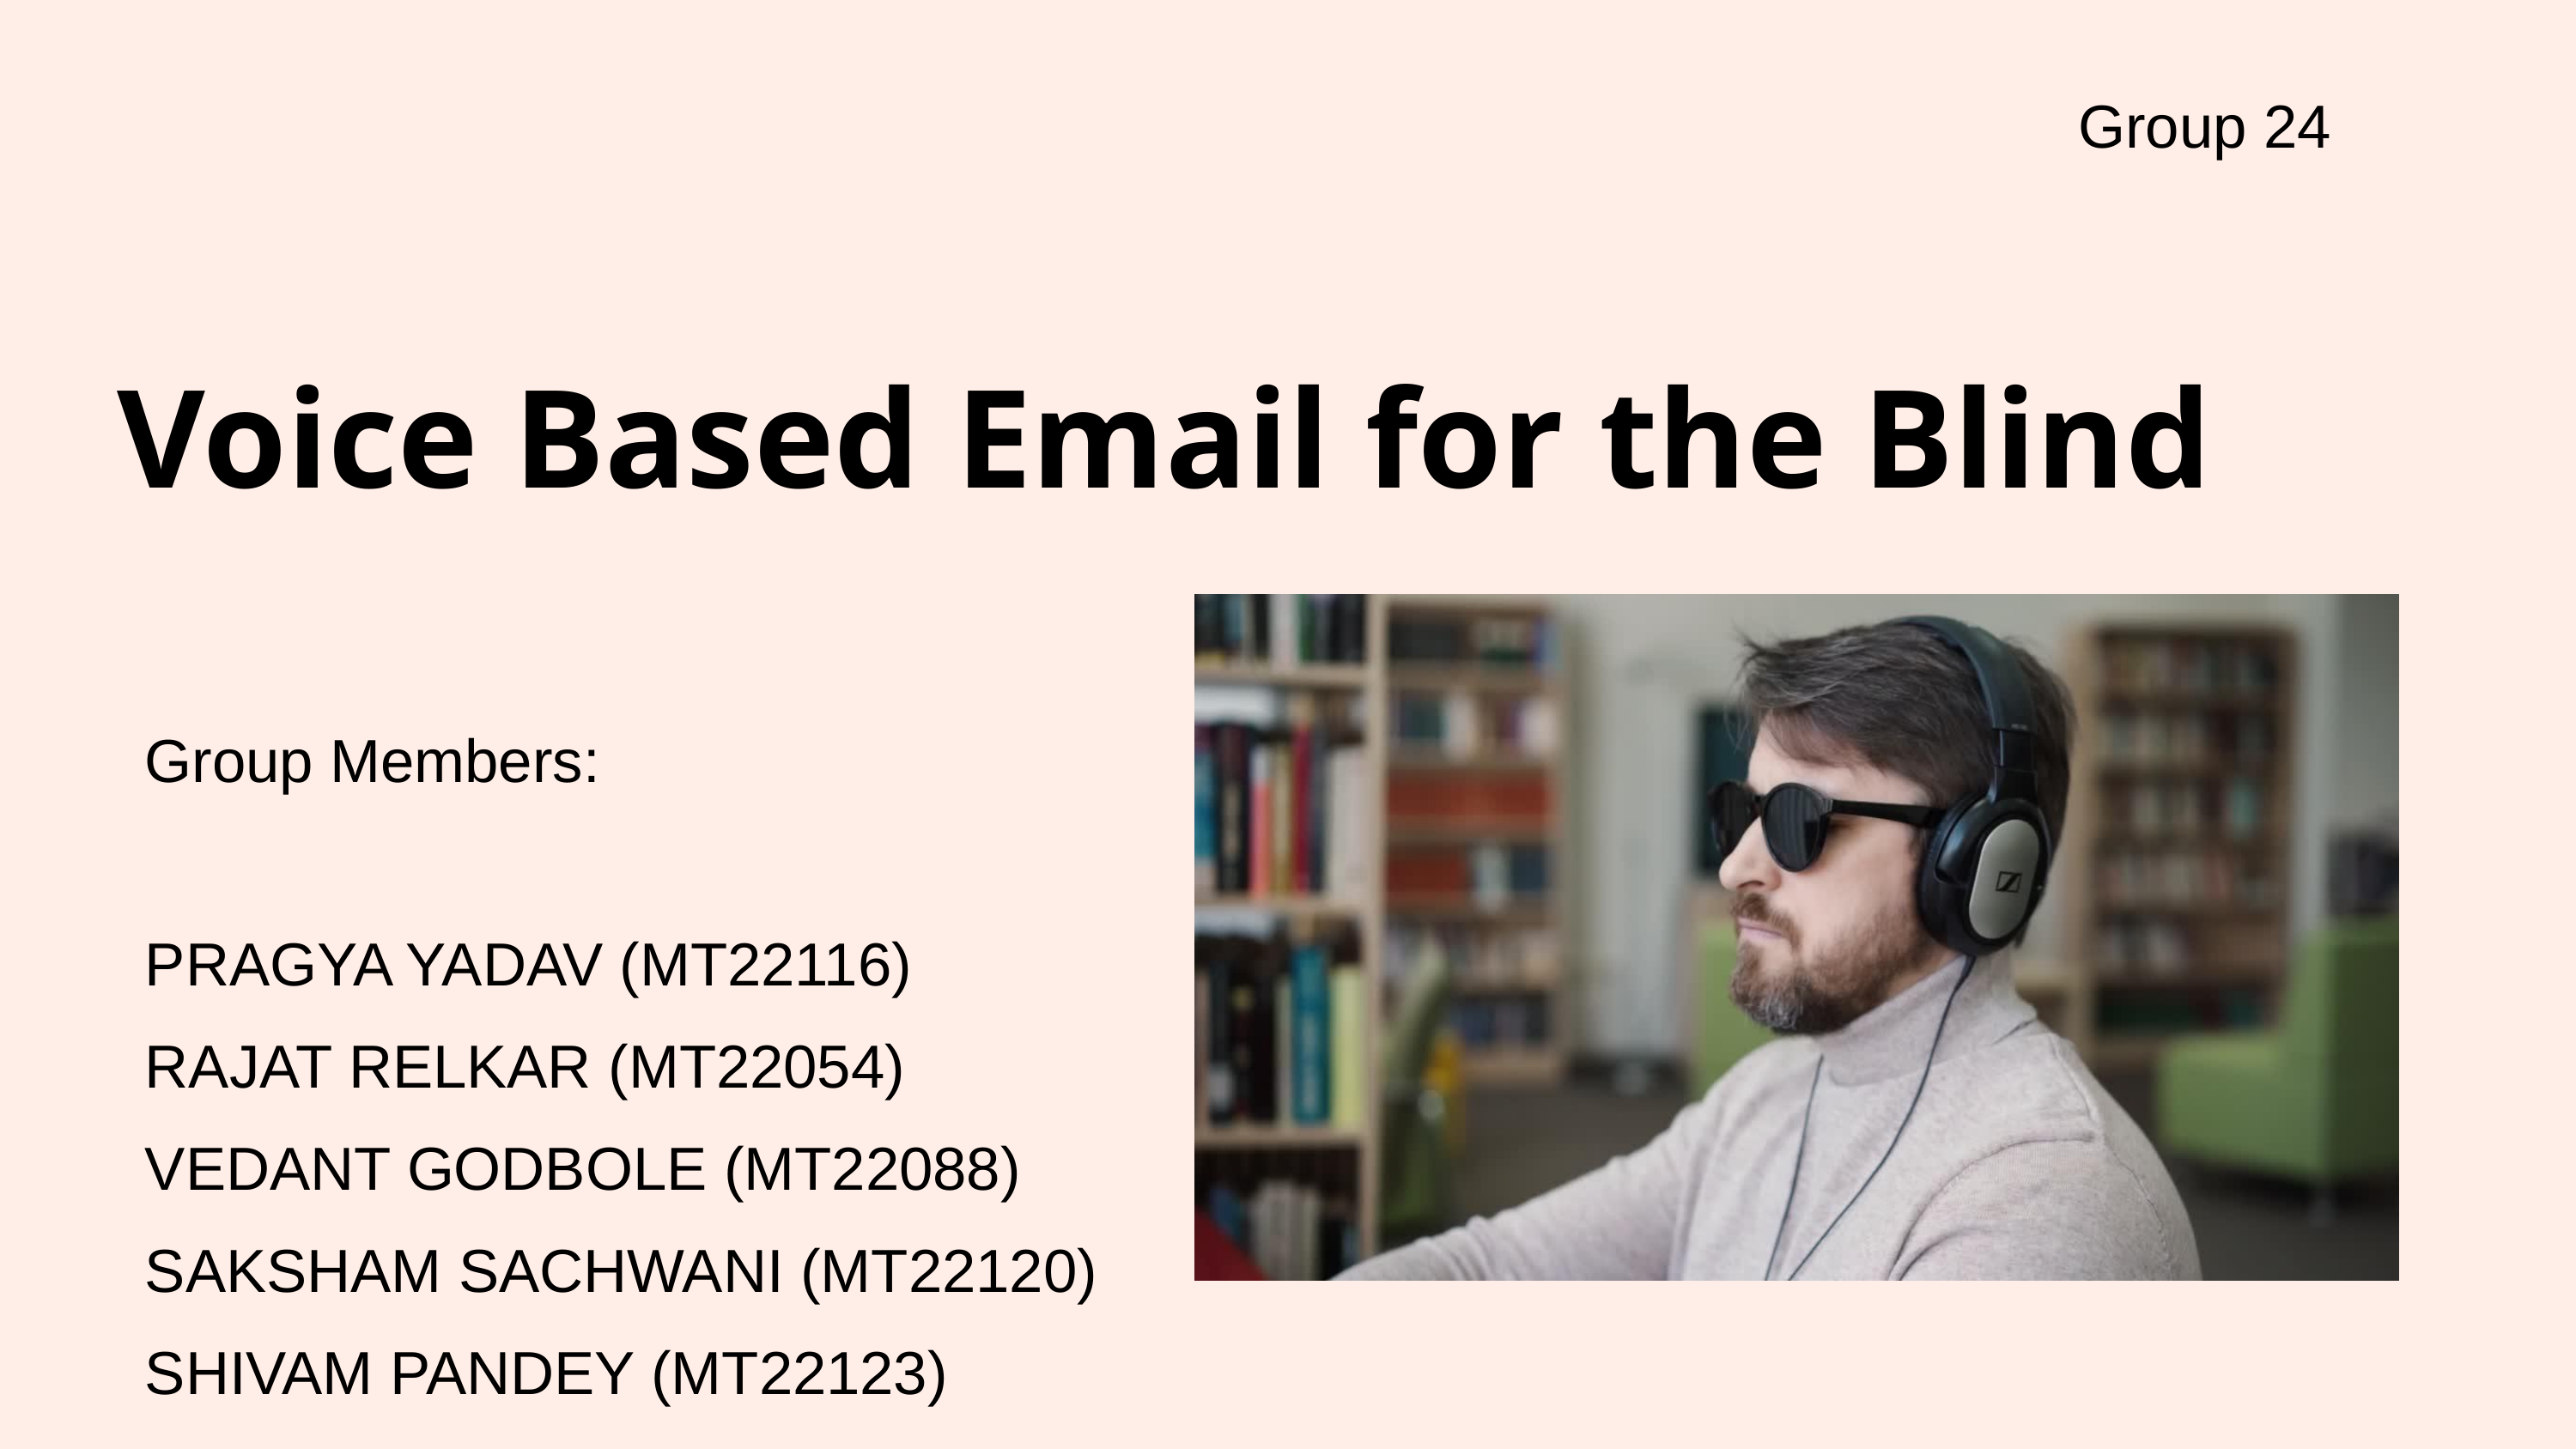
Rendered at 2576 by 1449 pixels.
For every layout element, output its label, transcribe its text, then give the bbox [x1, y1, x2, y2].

text_box Group Members: PRAGYA YADAV (MT22116) RAJAT RELKAR (MT22054) VEDANT GODBOLE (MT22088) SAKSHAM SACHWANI (MT22120) SHIVAM PANDEY (MT22123) [144, 692, 1145, 1407]
text_box Group 24 [1978, 72, 2432, 161]
text_box Voice Based Email for the Blind [117, 349, 2432, 516]
picture [1194, 594, 2399, 1282]
